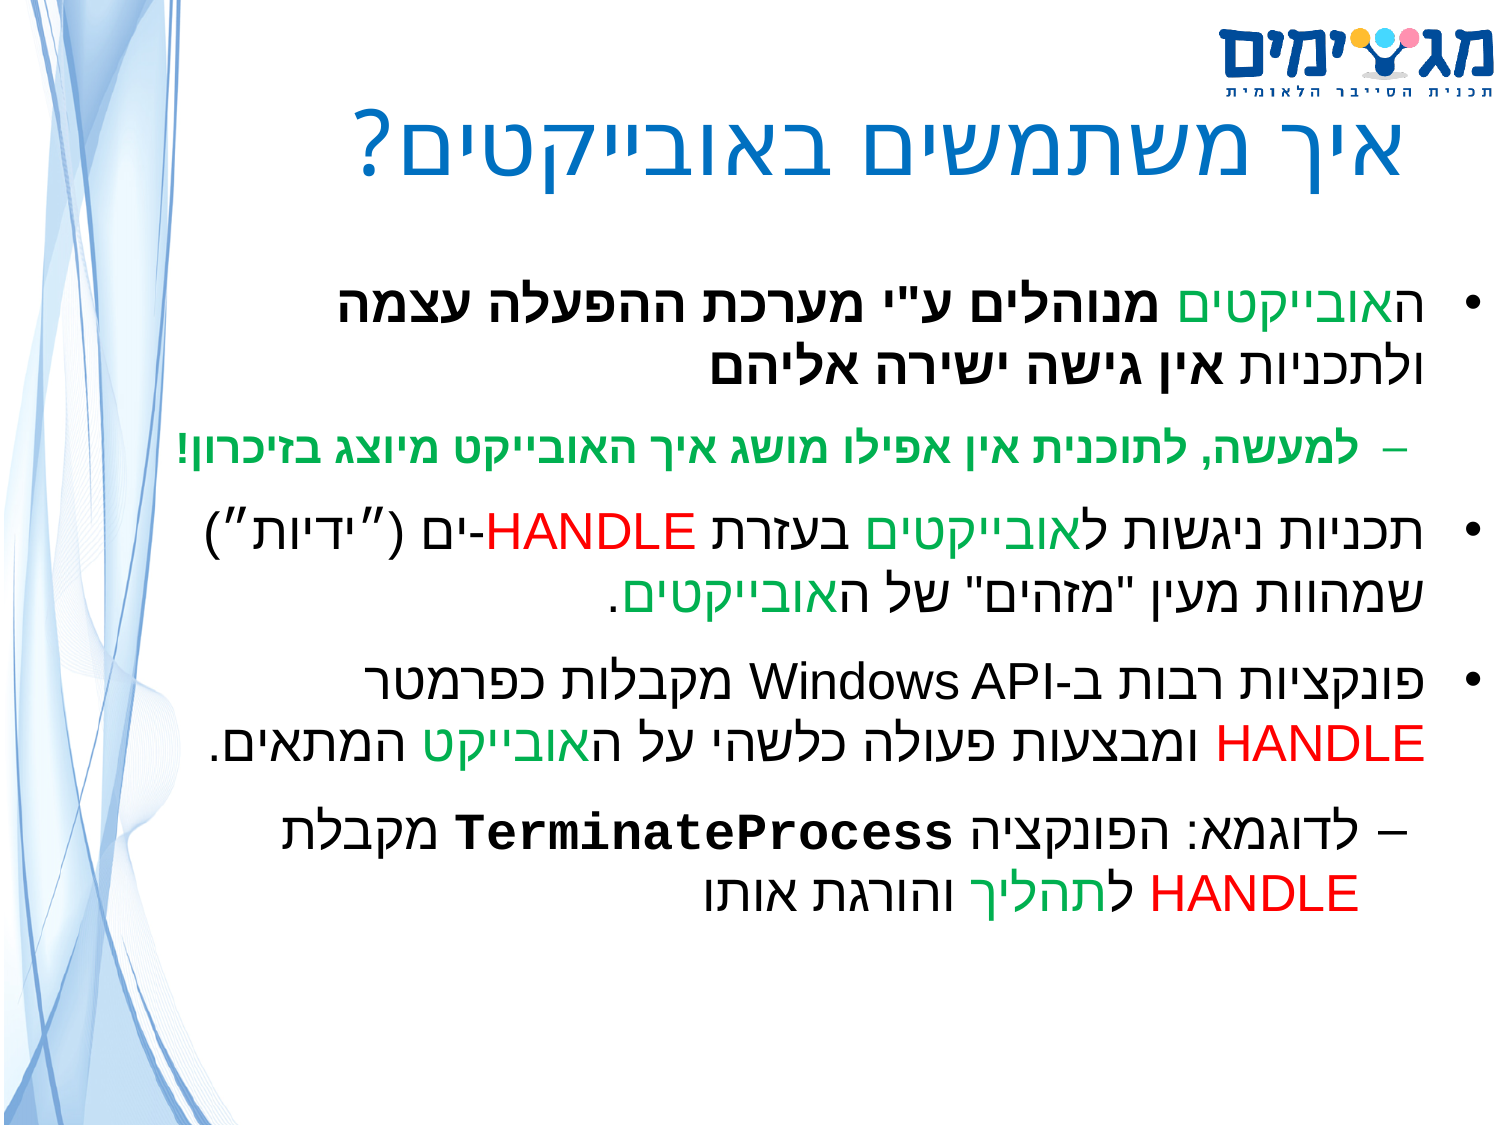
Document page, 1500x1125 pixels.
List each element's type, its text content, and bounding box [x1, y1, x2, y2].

picture [4, 0, 254, 1125]
title איך משתמשים באובייקטים? [75, 45, 1425, 233]
list האובייקטים מנוהלים ע"י מערכת ההפעלה עצמה ולתכניות אין גישה ישירה אליהם למעשה, לתוכנית אין אפילו מושג איך האובייקט מיוצג בזיכרון! תכניות ניגשות לאובייקטים בעזרת HANDLE-ים (״ידיות״) שמהוות מעין "מזהים" של האובייקטים. פונקציות רבות ב-Windows API מקבלות כפרמטר HANDLE ומבצעות פעולה כלשהי על האובייקט המתאים. לדוגמא: הפונקציה TerminateProcess מקבלת HANDLE לתהליך והורגת אותו [147, 262, 1498, 1005]
picture [1175, 0, 1500, 138]
